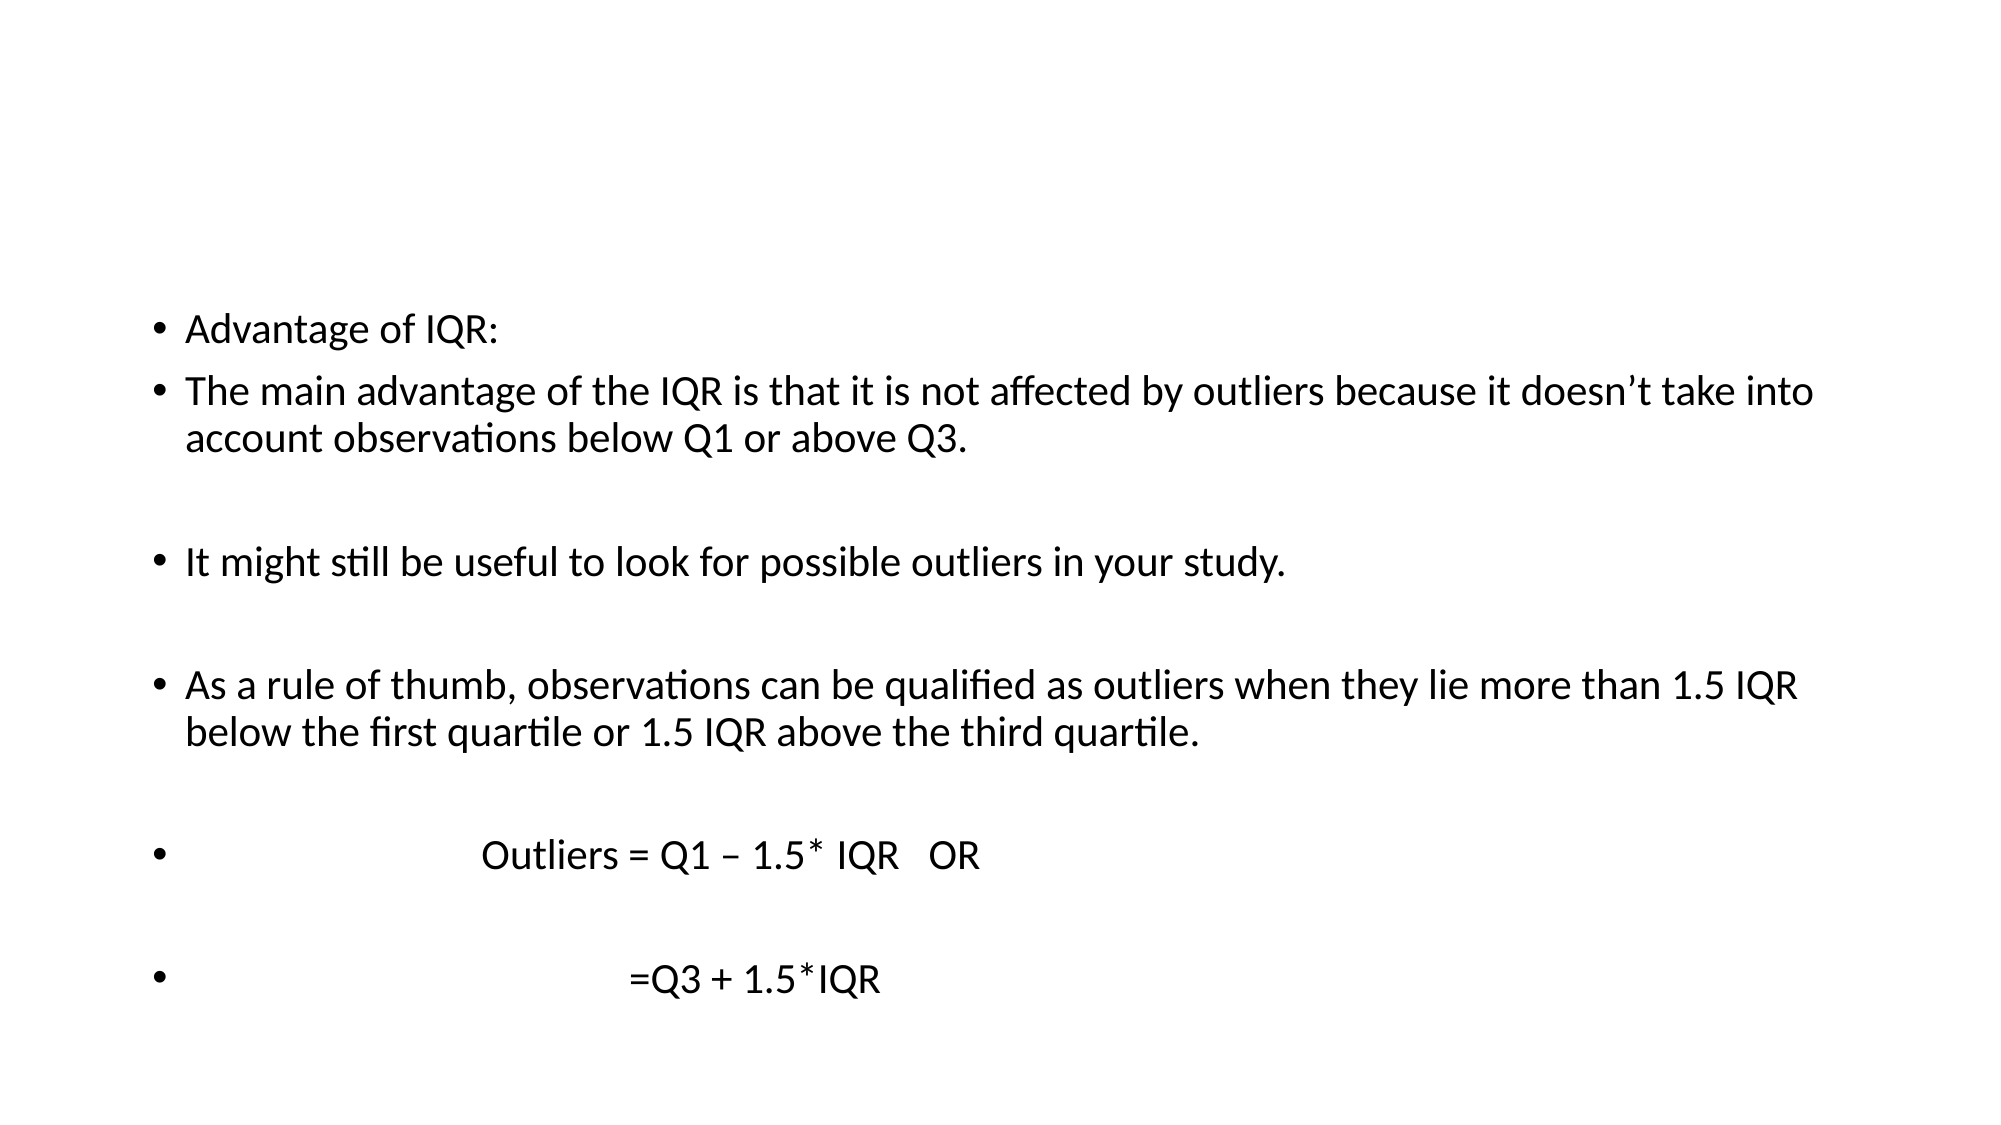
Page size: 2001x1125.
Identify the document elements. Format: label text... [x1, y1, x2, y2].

list Advantage of IQR: The main advantage of the IQR is that it is not affected by outliers because it doesn’t take into account observations below Q1 or above Q3. It might still be useful to look for possible outliers in your study. As a rule of thumb, observations can be qualified as outliers when they lie more than 1.5 IQR below the first quartile or 1.5 IQR above the third quartile. Outliers = Q1 – 1.5* IQR OR =Q3 + 1.5*IQR [137, 299, 1863, 1014]
